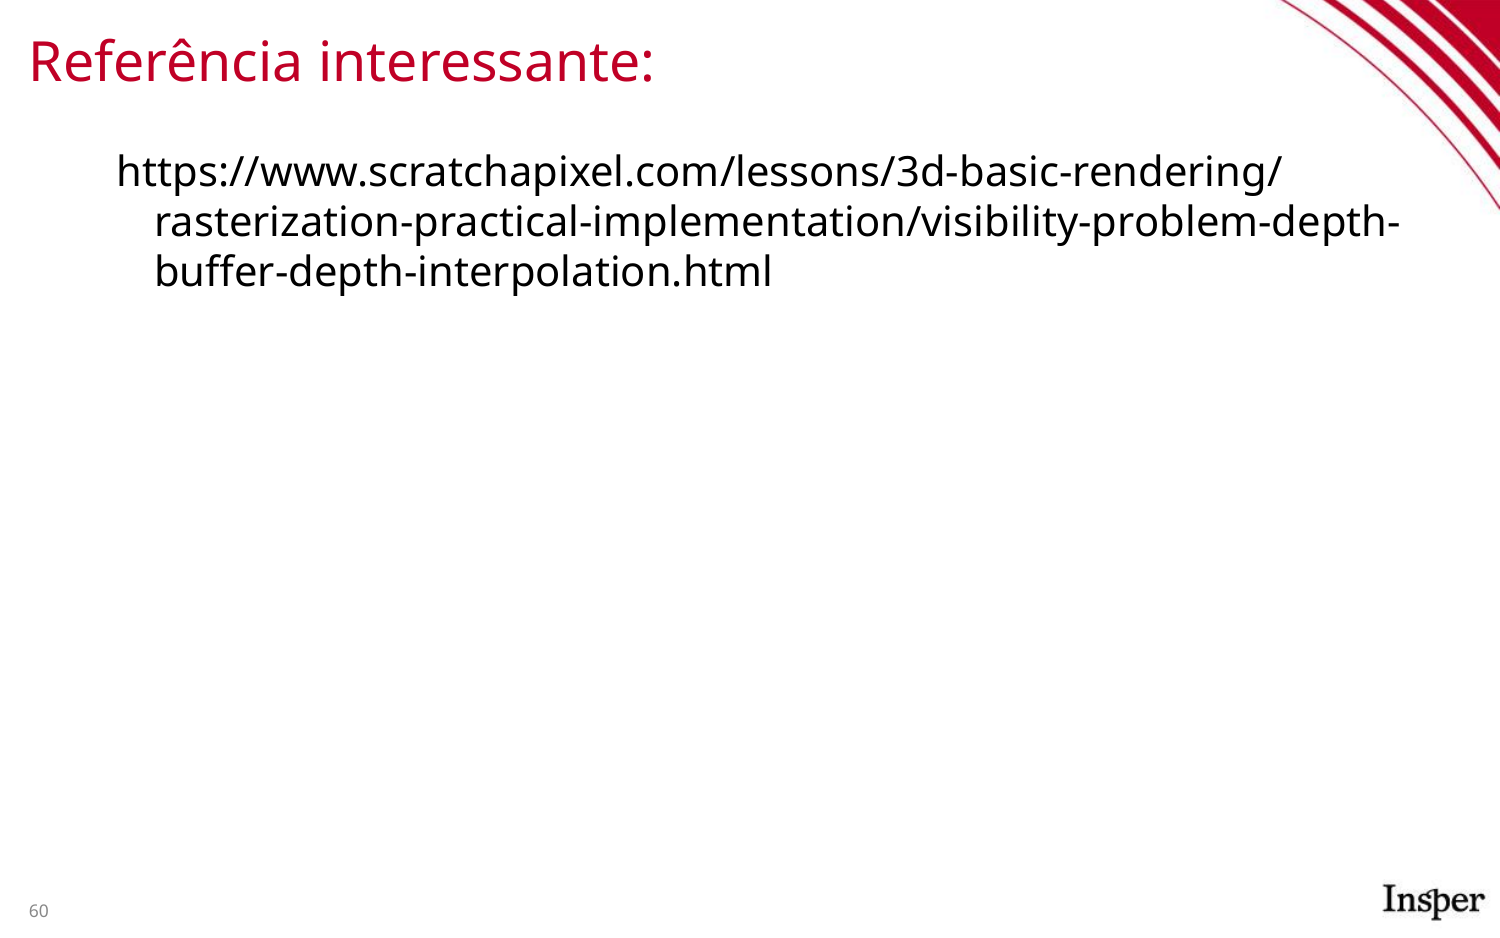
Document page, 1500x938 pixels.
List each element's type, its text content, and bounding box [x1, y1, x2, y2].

list https://www.scratchapixel.com/lessons/3d-basic-rendering/rasterization-practical-implementation/visibility-problem-depth-buffer-depth-interpolation.html [64, 137, 1447, 876]
slide_number 60 [0, 887, 78, 938]
picture [249, 0, 1500, 938]
title Referência interessante: [13, 18, 1397, 104]
